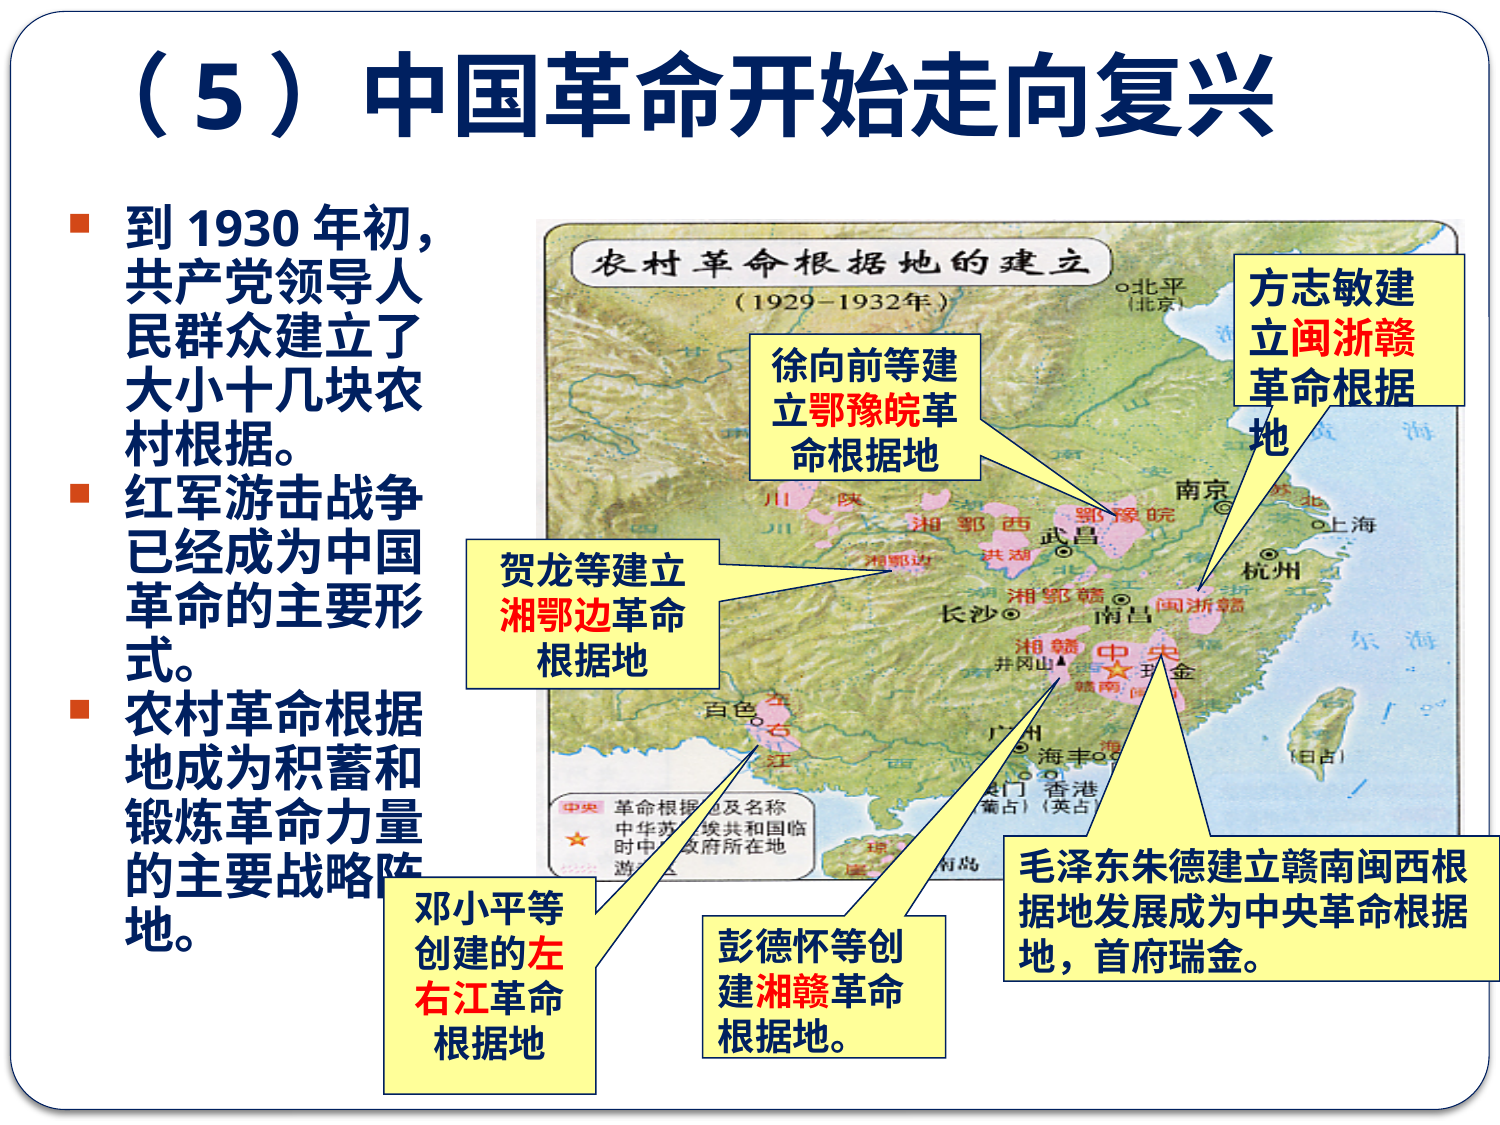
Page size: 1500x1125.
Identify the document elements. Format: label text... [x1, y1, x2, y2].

text_box （5）中国革命开始走向复兴 [64, 30, 1317, 156]
text_box 到1930年初，共产党领导人民群众建立了大小十几块农村根据。 红军游击战争已经成为中国革命的主要形式。 农村革命根据地成为积蓄和锻炼革命力量的主要战略阵地。 [53, 196, 461, 1012]
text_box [383, 219, 1500, 1095]
